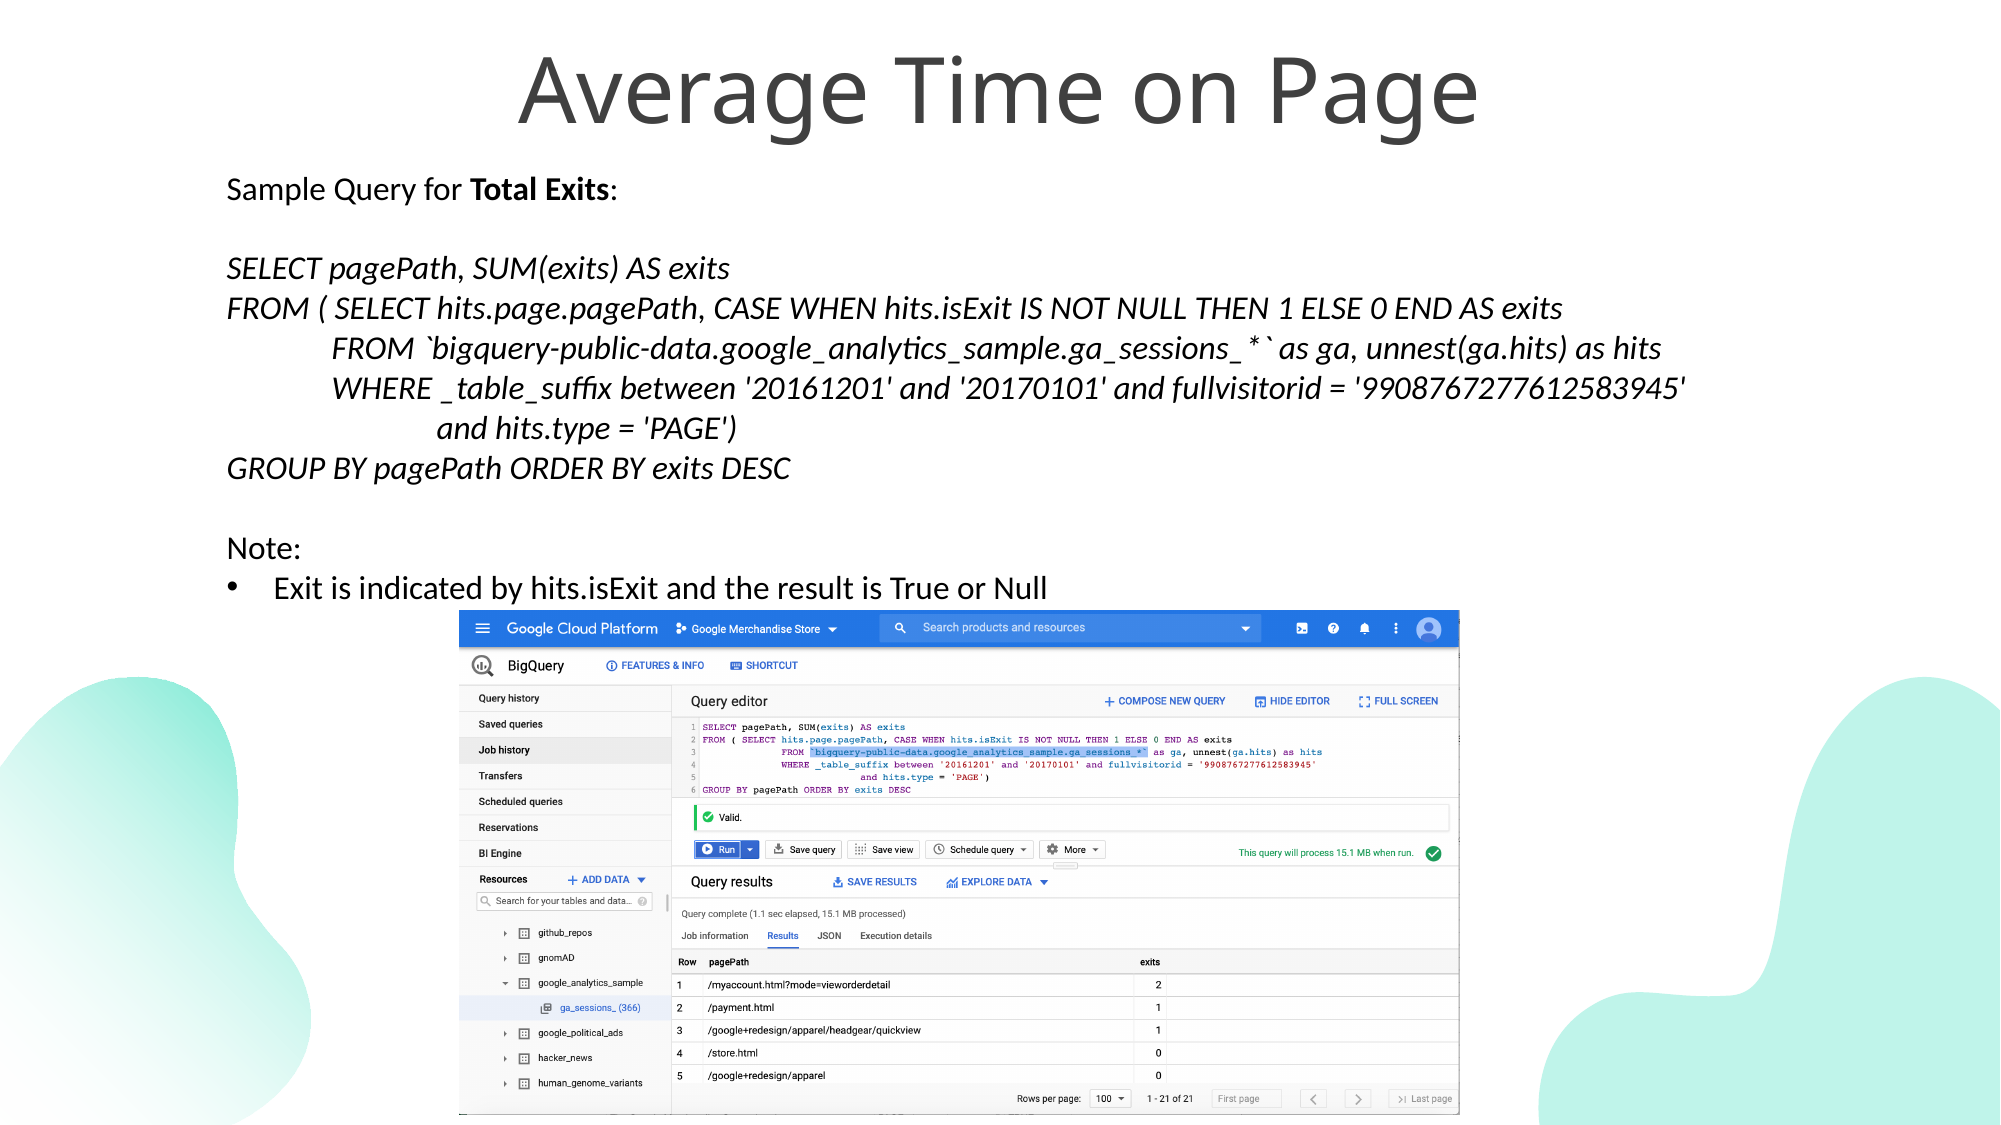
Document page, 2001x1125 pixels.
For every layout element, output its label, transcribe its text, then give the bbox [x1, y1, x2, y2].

text_box [1538, 676, 2000, 1125]
text_box [0, 676, 311, 1125]
title Average Time on Page [136, 20, 1863, 169]
picture [459, 610, 1460, 1115]
text_box Sample Query for Total Exits: SELECT pagePath, SUM(exits) AS exits FROM ( SELECT hits.page.pagePath, CASE WHEN hits.isExit IS NOT NULL THEN 1 ELSE 0 END AS exits FROM `bigquery-public-data.google_analytics_sample.ga_sessions_*` as ga, unnest(ga.hits) as hits WHERE _table_suffix between '20161201' and '20170101' and fullvisitorid = '9908767277612583945' and hits.type = 'PAGE') GROUP BY pagePath ORDER BY exits DESC Note: Exit is indicated by hits.isExit and the result is True or Null [219, 159, 1945, 614]
